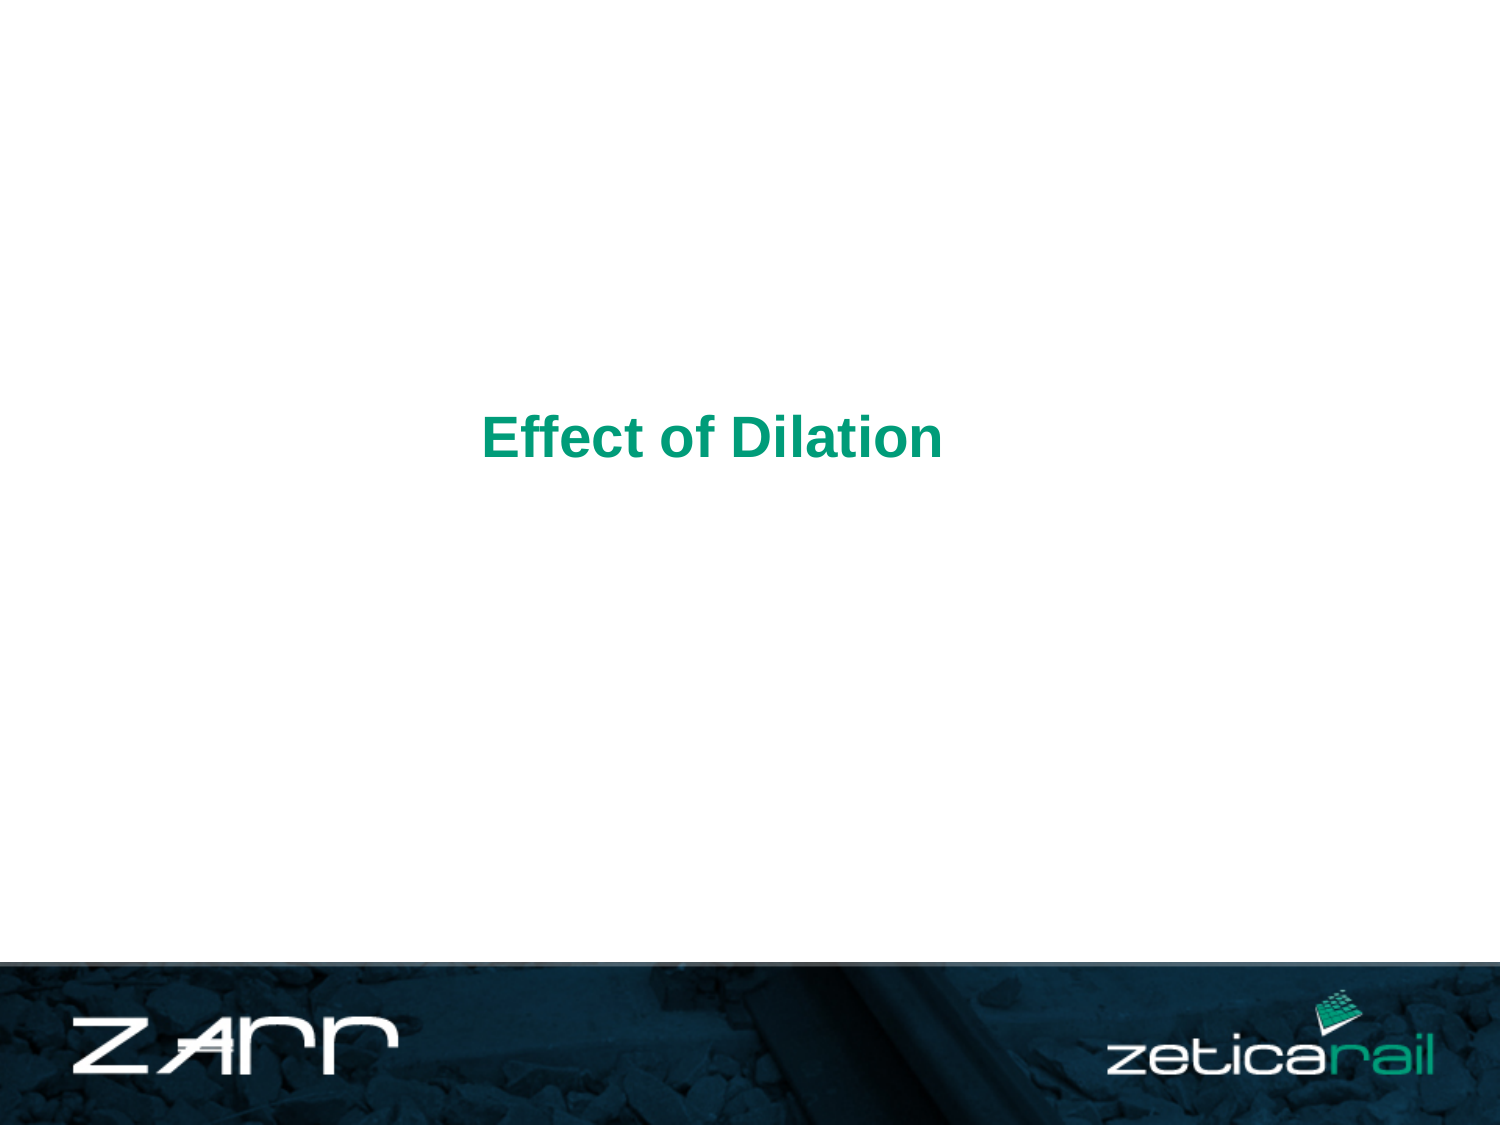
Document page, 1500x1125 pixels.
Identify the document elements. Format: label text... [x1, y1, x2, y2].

title Effect of Dilation [466, 361, 1164, 508]
picture [0, 962, 1500, 1125]
